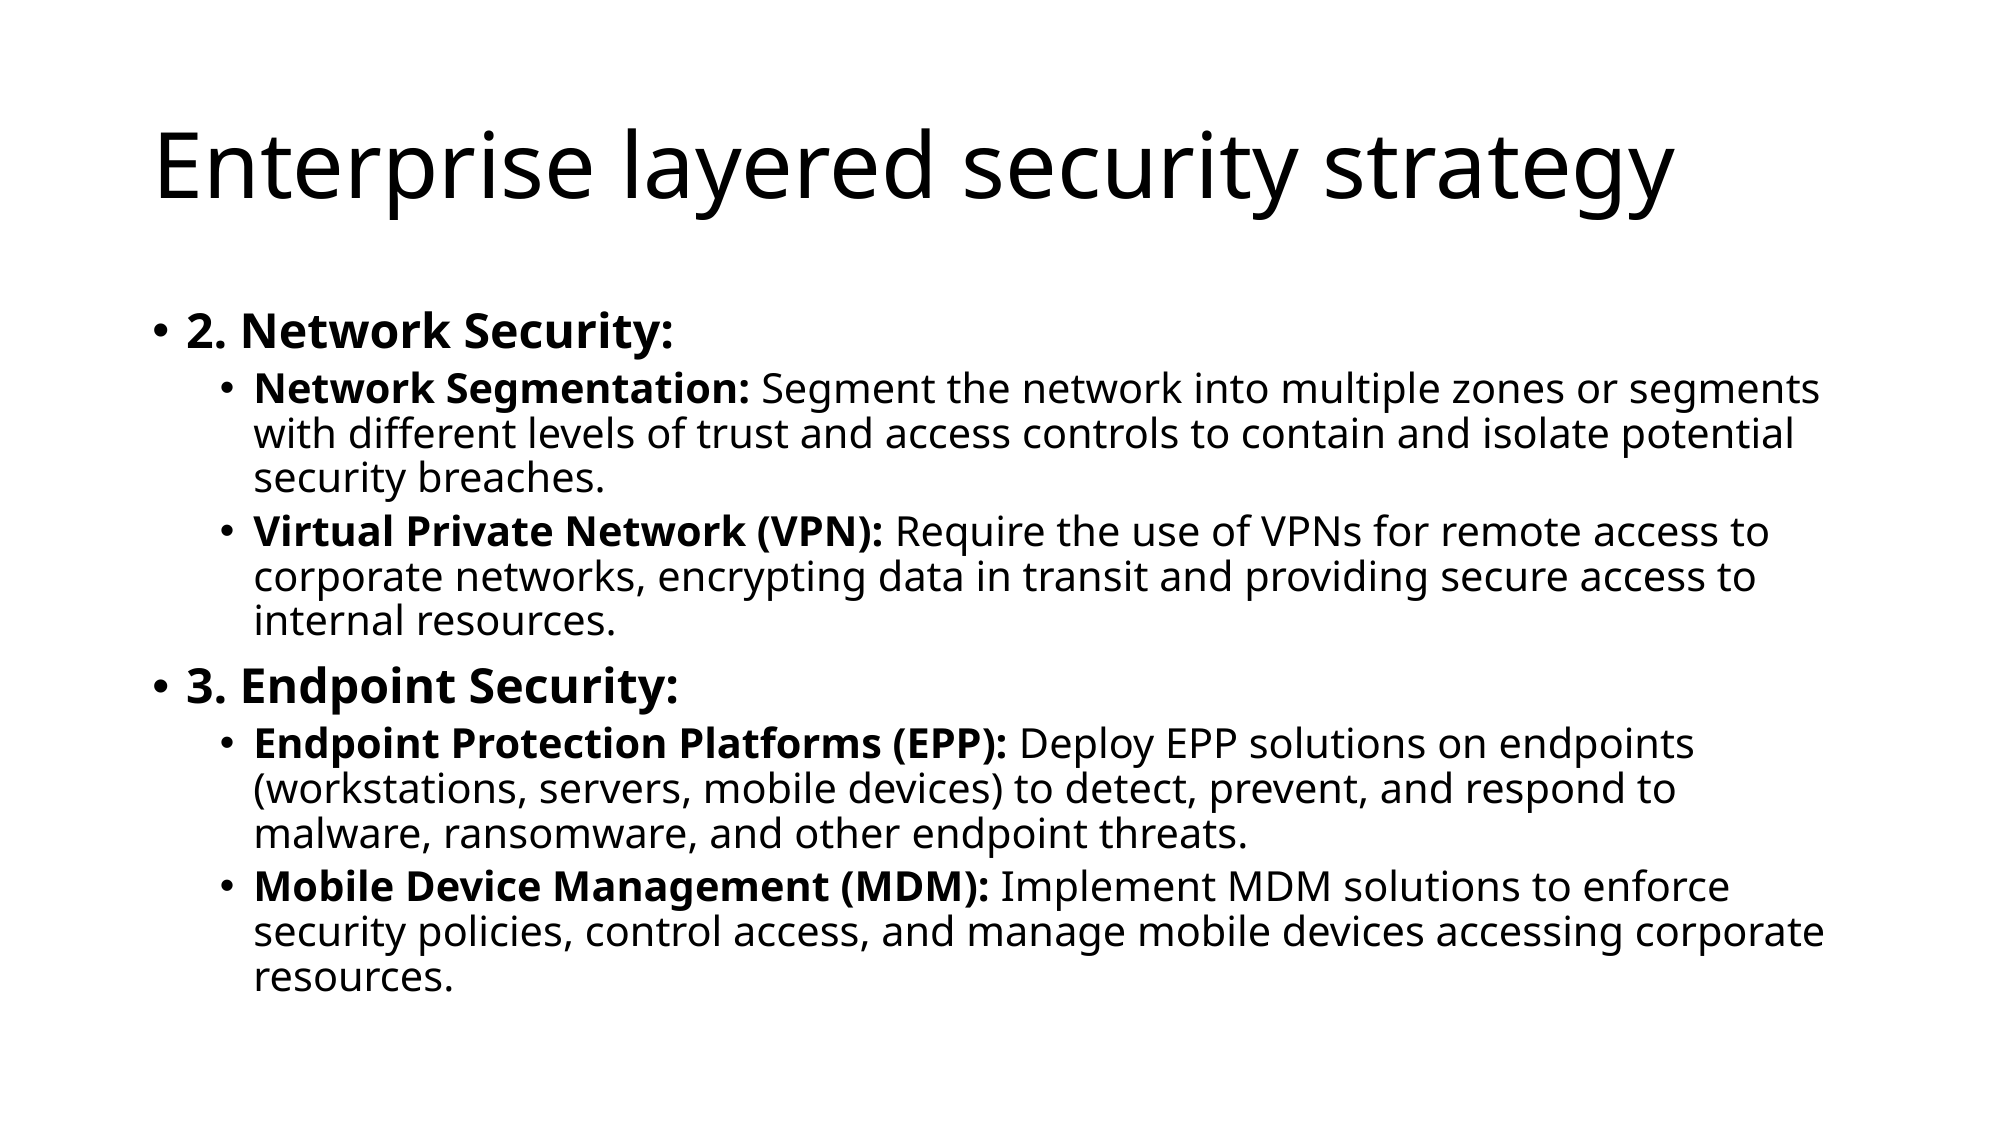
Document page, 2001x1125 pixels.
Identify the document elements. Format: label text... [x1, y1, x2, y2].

list 2. Network Security: Network Segmentation: Segment the network into multiple zones or segments with different levels of trust and access controls to contain and isolate potential security breaches. Virtual Private Network (VPN): Require the use of VPNs for remote access to corporate networks, encrypting data in transit and providing secure access to internal resources. 3. Endpoint Security: Endpoint Protection Platforms (EPP): Deploy EPP solutions on endpoints (workstations, servers, mobile devices) to detect, prevent, and respond to malware, ransomware, and other endpoint threats. Mobile Device Management (MDM): Implement MDM solutions to enforce security policies, control access, and manage mobile devices accessing corporate resources. [137, 299, 1863, 1014]
title Enterprise layered security strategy [137, 59, 1863, 278]
